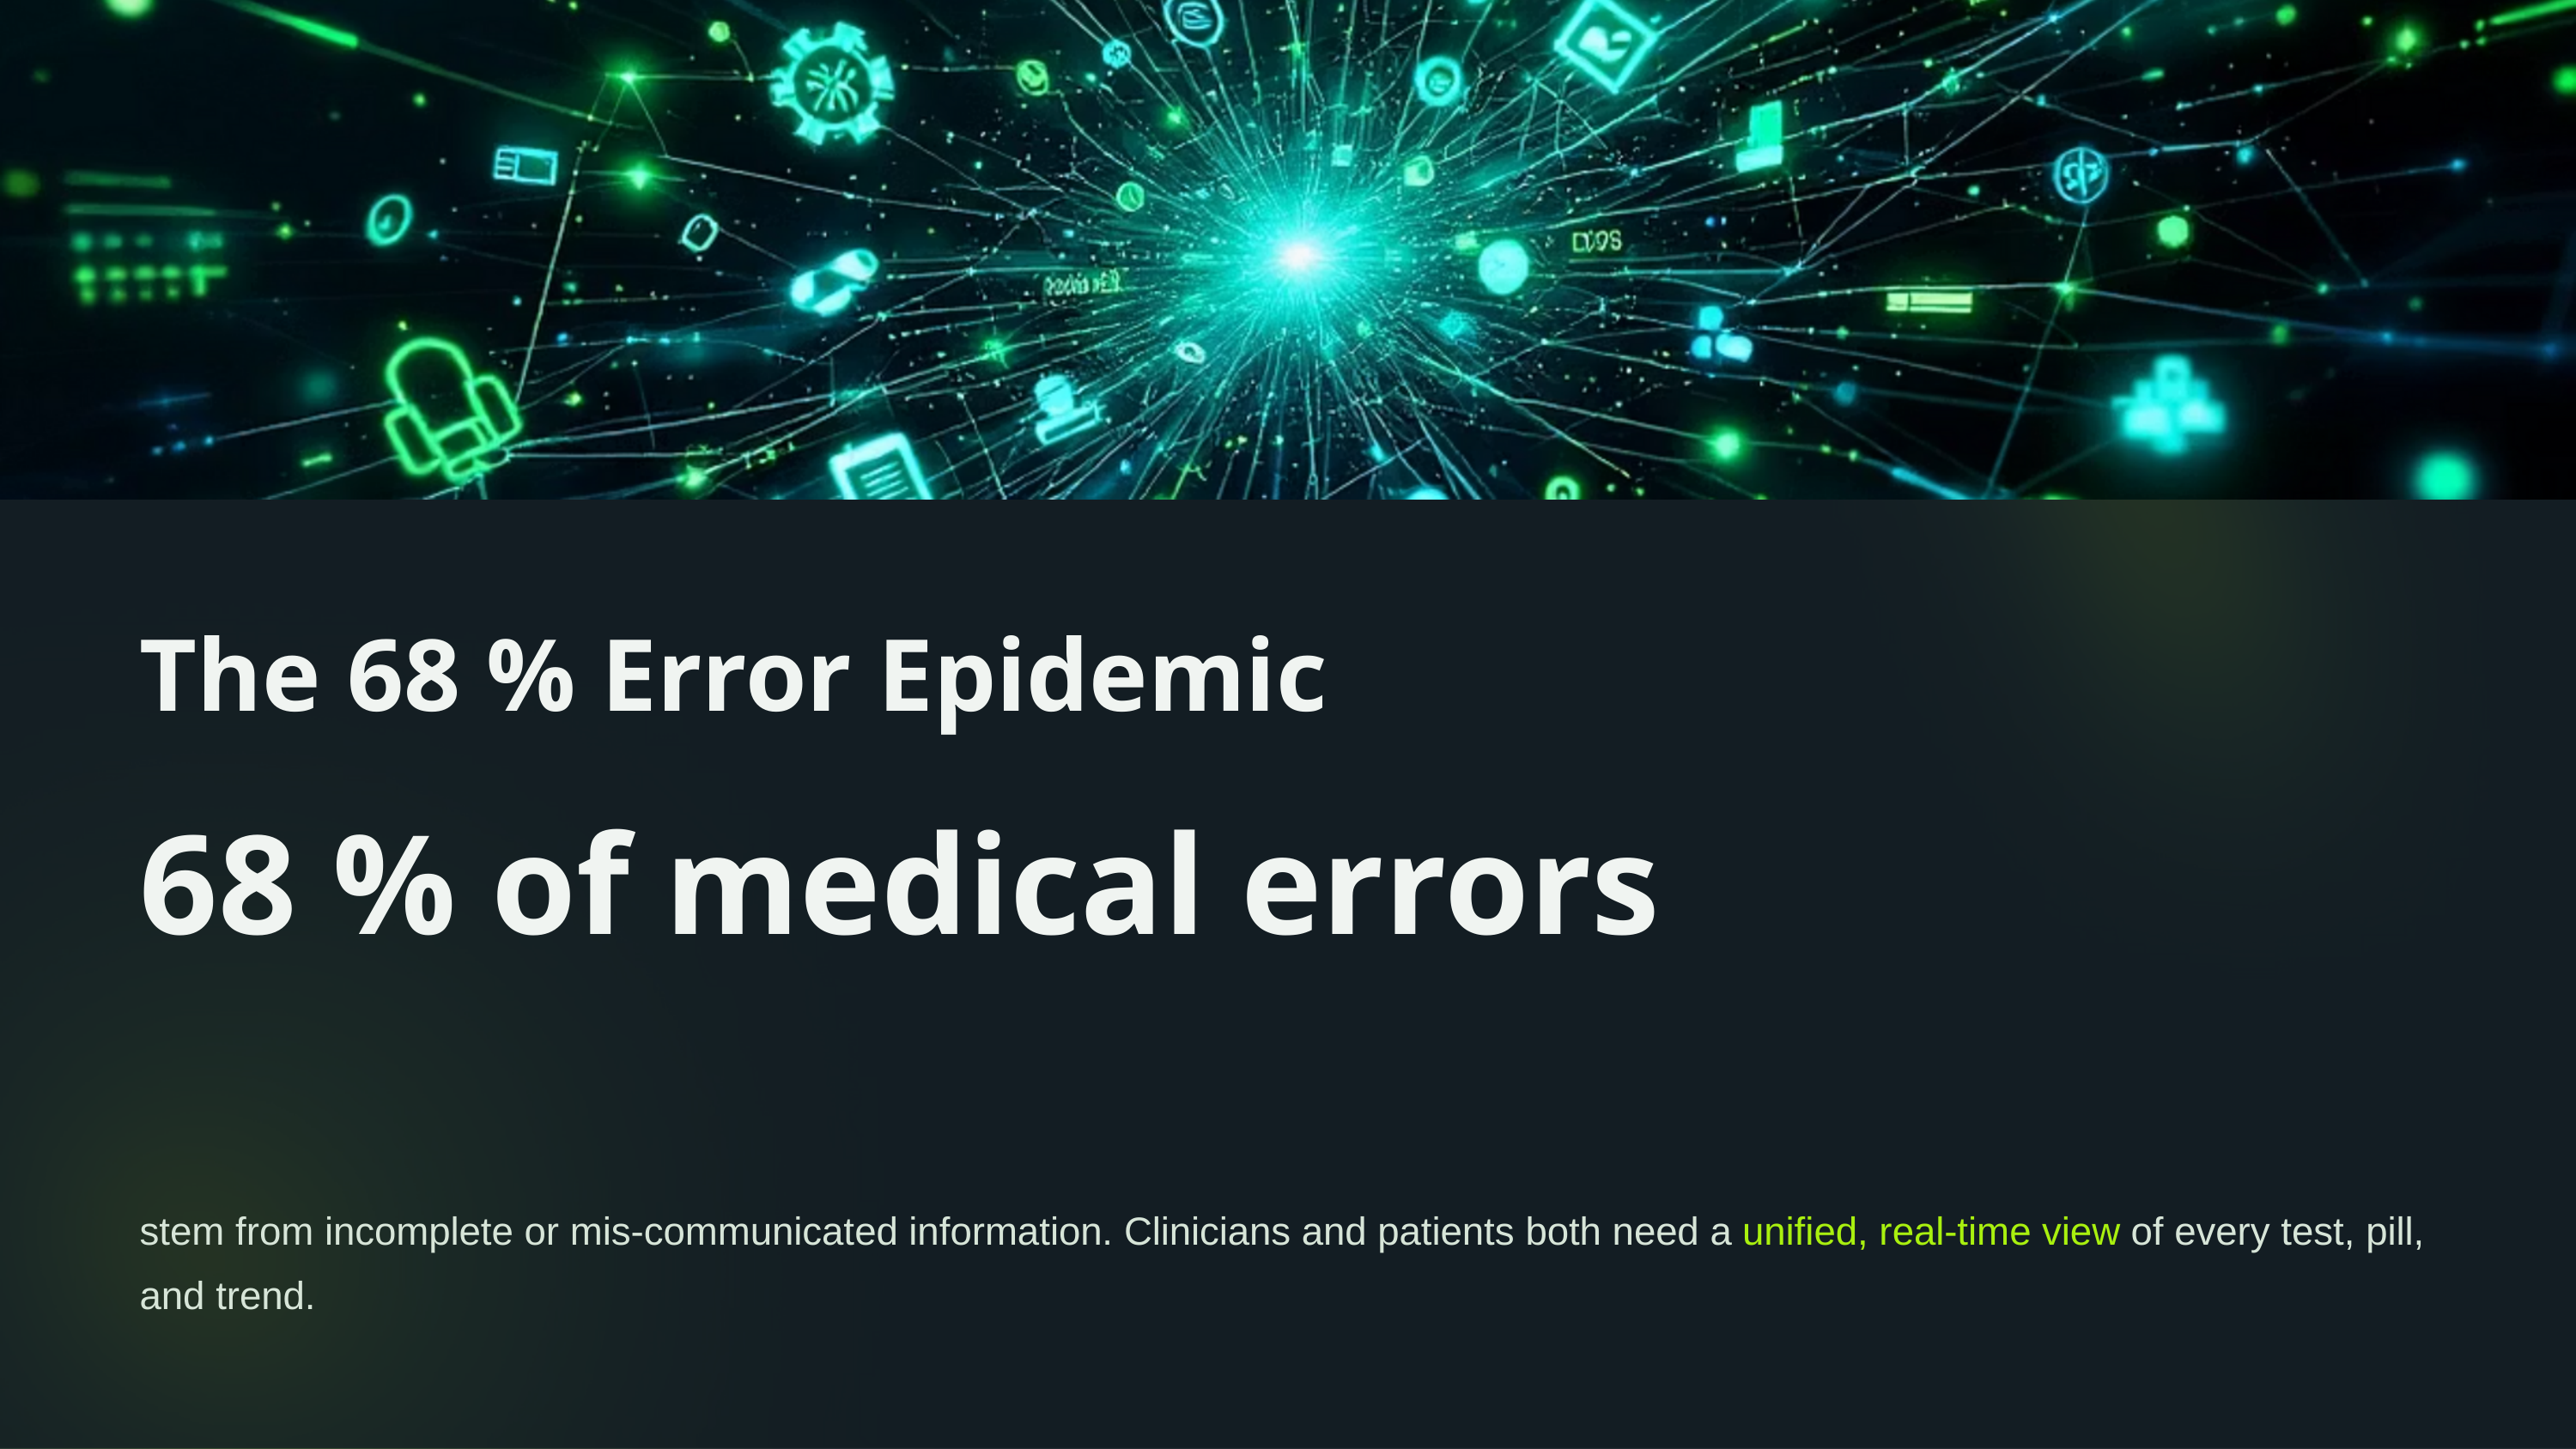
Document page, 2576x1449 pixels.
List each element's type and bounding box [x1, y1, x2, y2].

text_box [0, 0, 2576, 500]
text_box [0, 509, 2576, 1449]
